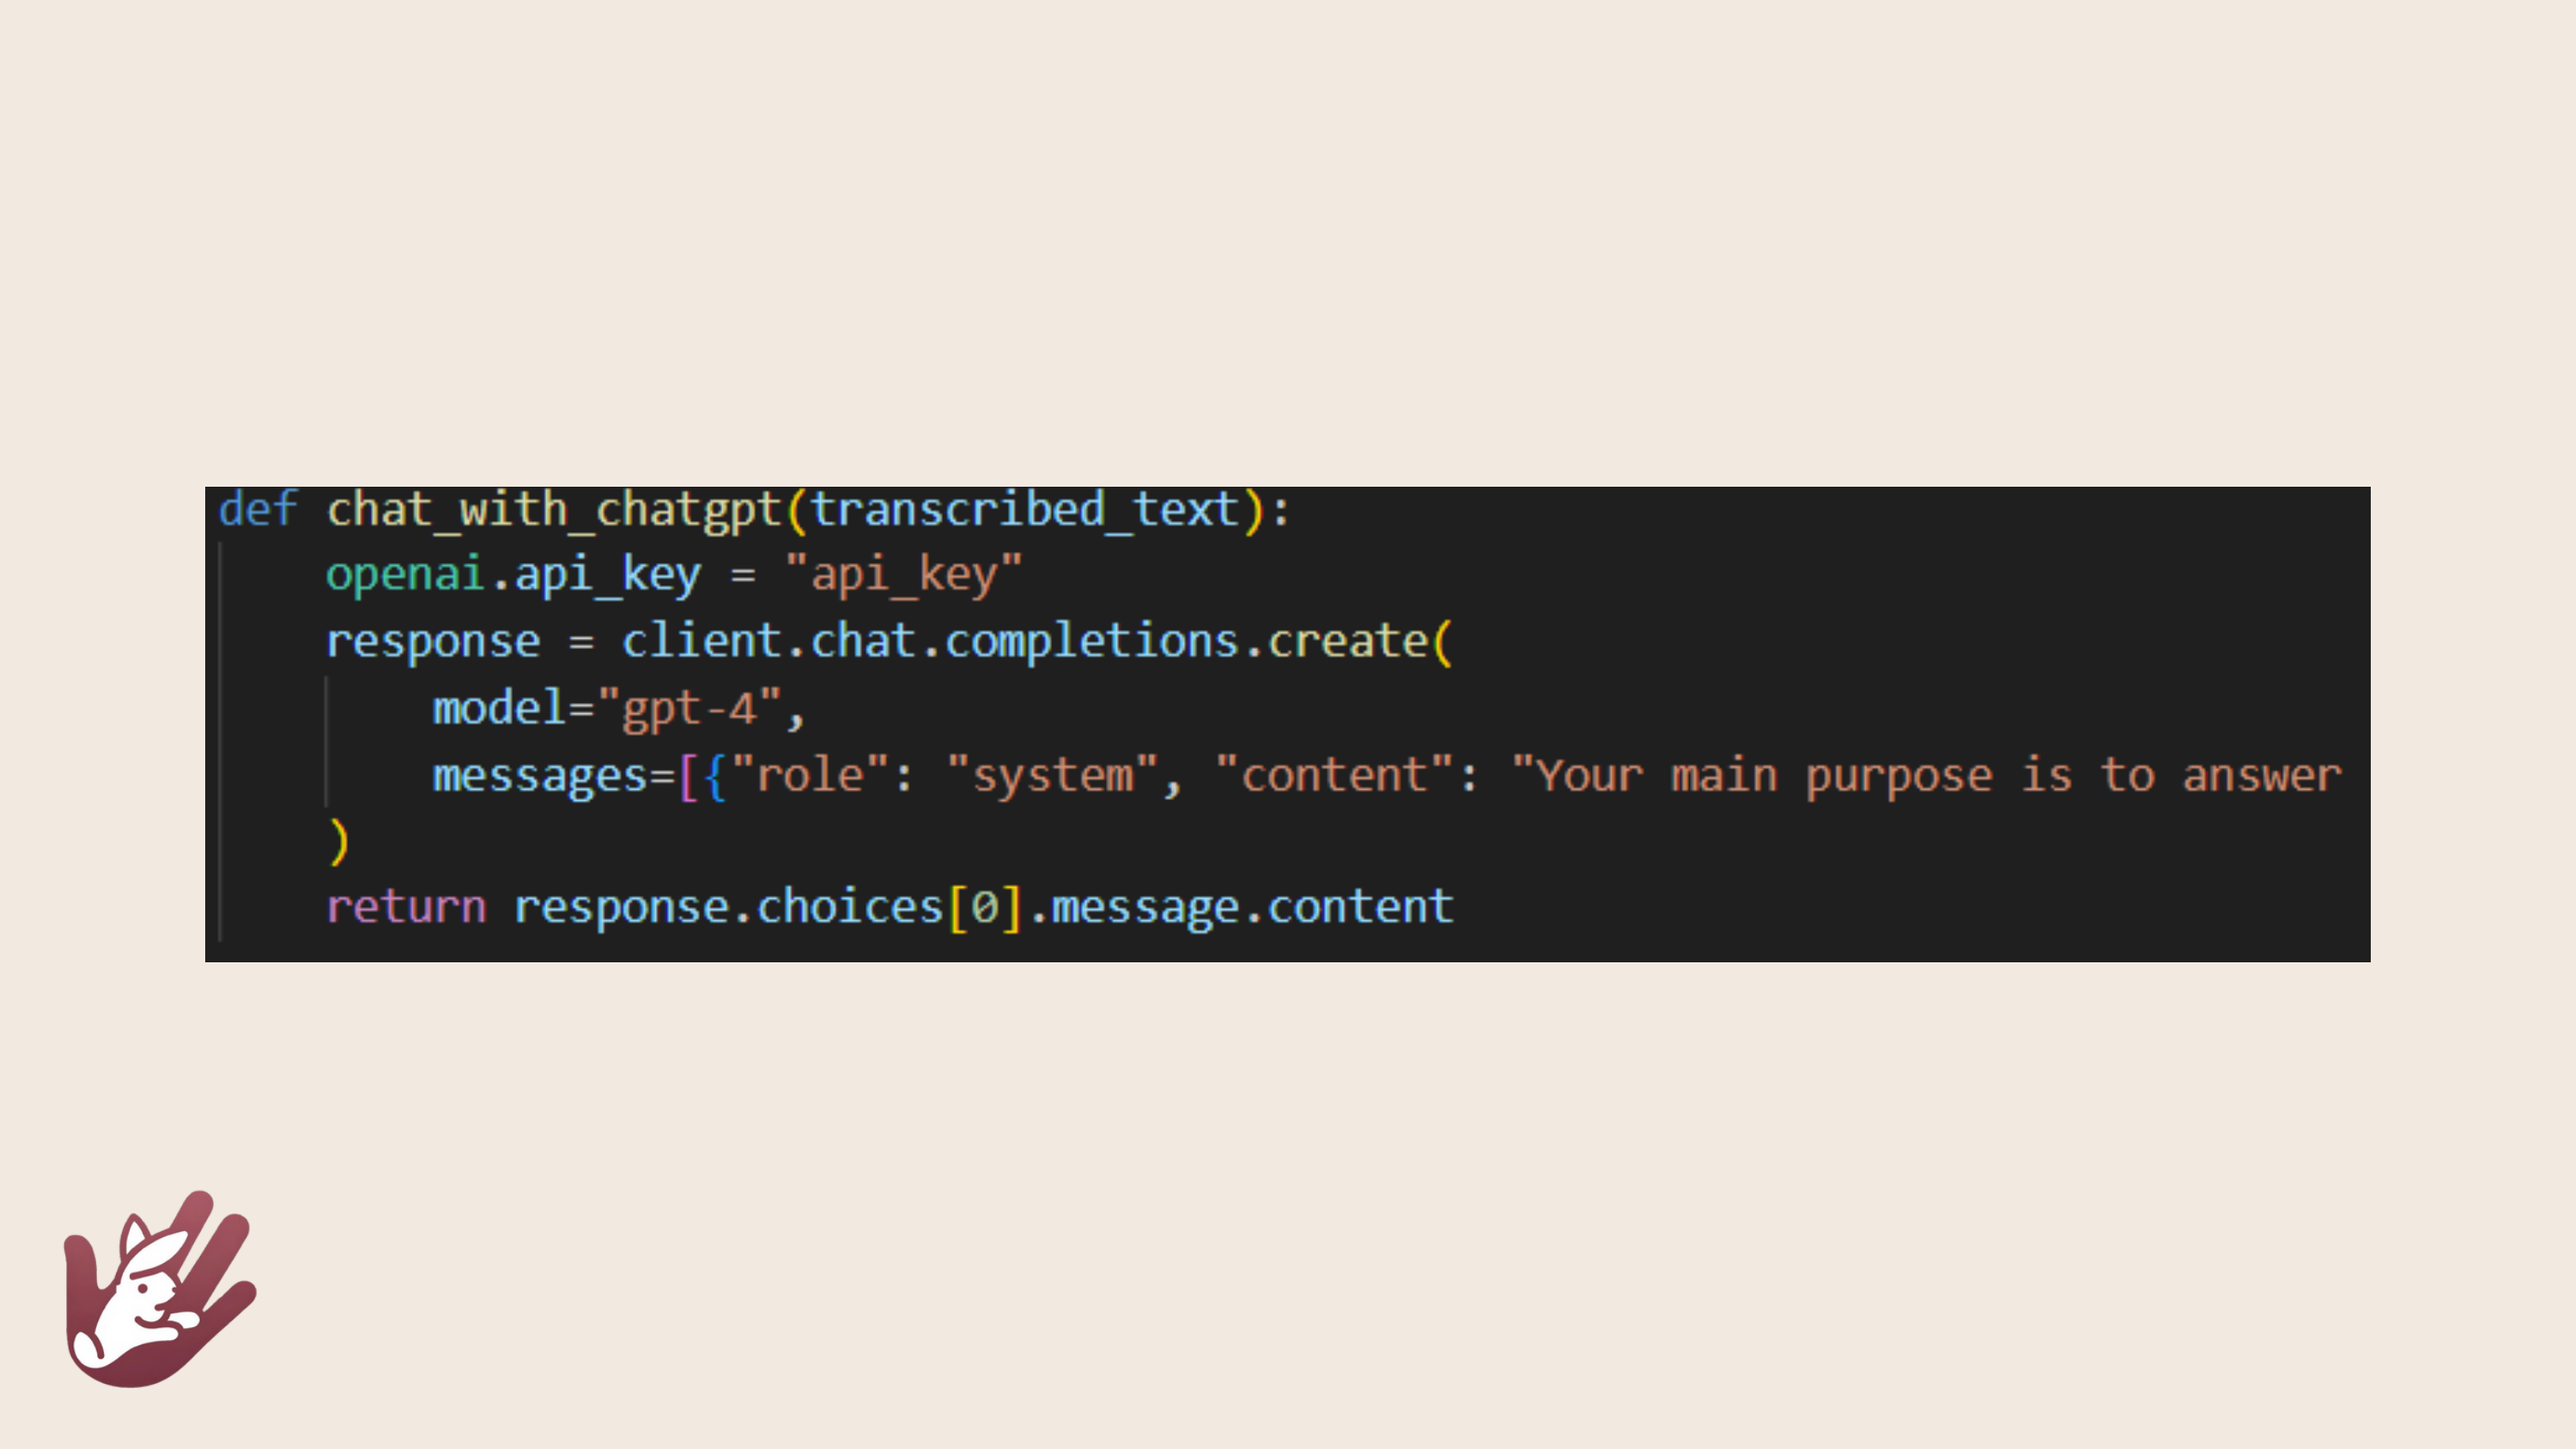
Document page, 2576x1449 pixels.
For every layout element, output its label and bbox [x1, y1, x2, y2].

text_box [0, 1155, 297, 1449]
text_box [204, 487, 2371, 962]
